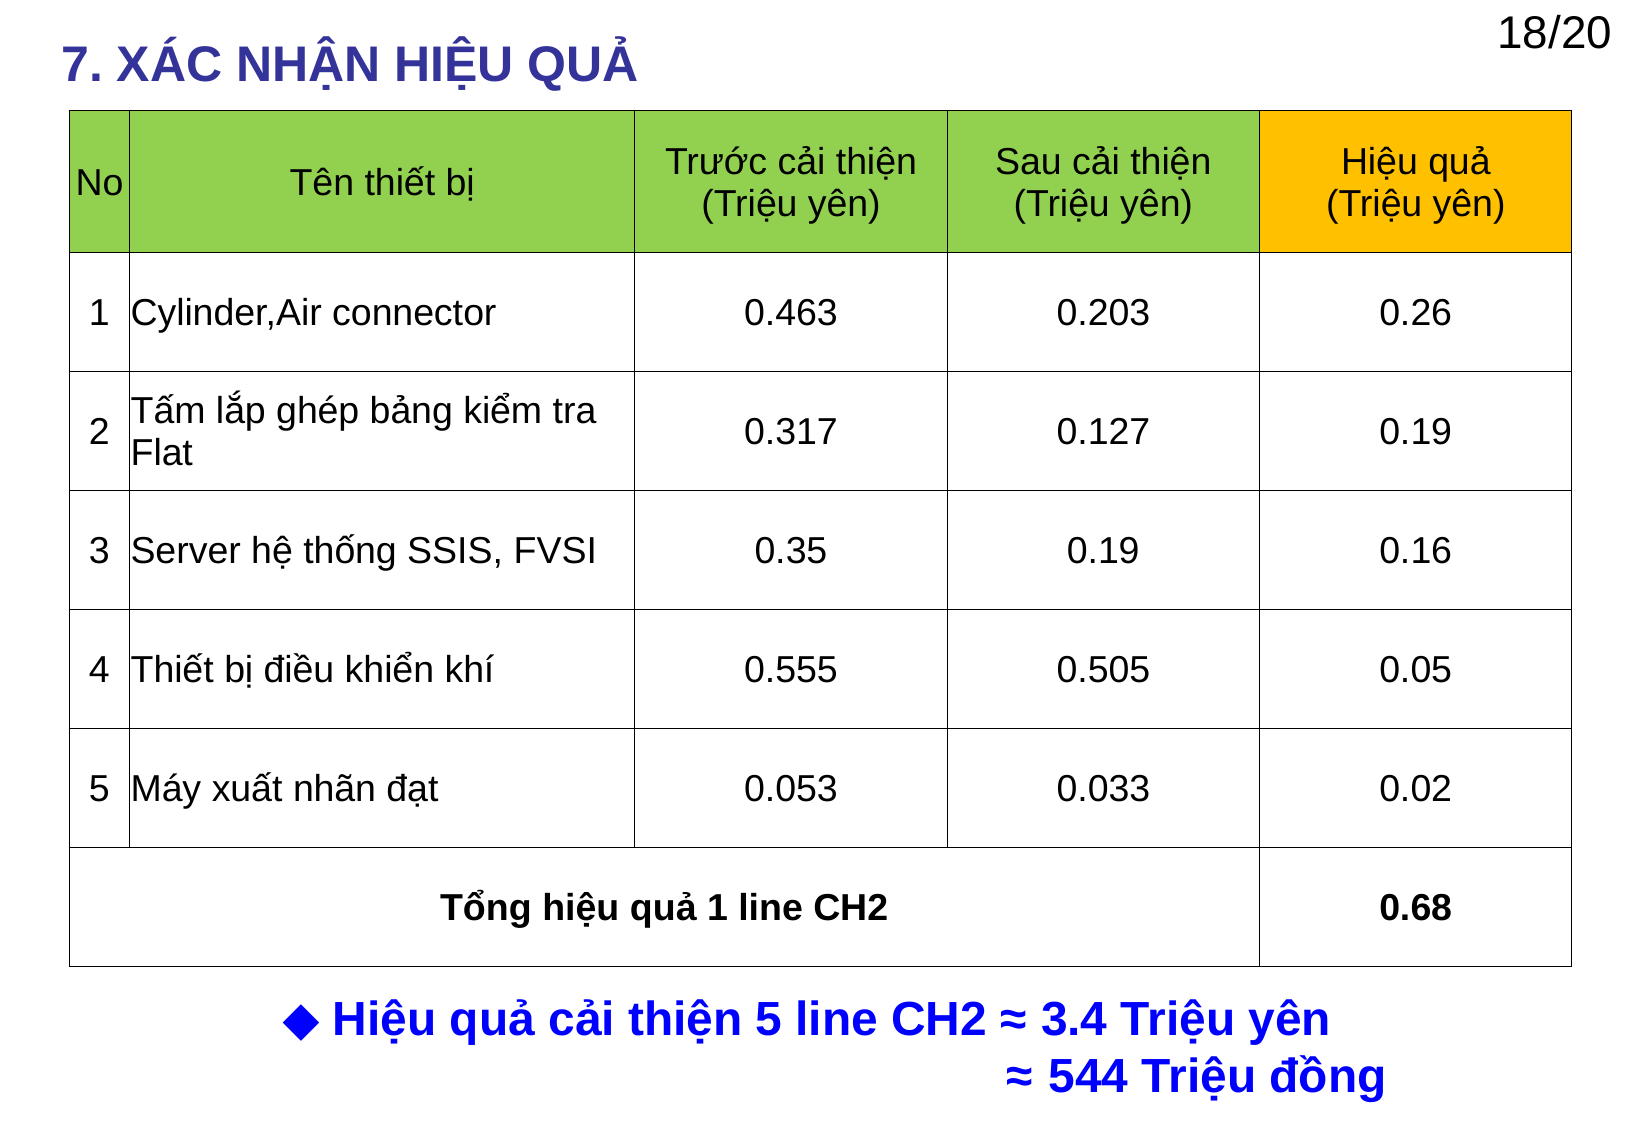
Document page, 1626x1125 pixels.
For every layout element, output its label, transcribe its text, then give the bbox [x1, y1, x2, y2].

table_cell 0.505 [948, 610, 1259, 728]
table_header Hiệu quả (Triệu yên) [1260, 111, 1571, 252]
table_cell 0.26 [1260, 253, 1571, 371]
table_cell Thiết bị điều khiển khí [130, 610, 634, 728]
table_header No [70, 111, 129, 252]
table_header Tên thiết bị [130, 111, 634, 252]
table_cell Cylinder,Air connector [130, 253, 634, 371]
table_cell 0.203 [948, 253, 1259, 371]
table_header Sau cải thiện (Triệu yên) [948, 111, 1259, 252]
table_cell 0.053 [635, 729, 947, 847]
table_cell Tổng hiệu quả 1 line CH2 [70, 848, 1259, 966]
table_header Trước cải thiện (Triệu yên) [635, 111, 947, 252]
table_cell 0.19 [1260, 372, 1571, 490]
table_cell 0.16 [1260, 491, 1571, 609]
table_cell 0.463 [635, 253, 947, 371]
text_box 7. XÁC NHẬN HIỆU QUẢ [28, 23, 672, 99]
table_cell Server hệ thống SSIS, FVSI [130, 491, 634, 609]
text_box ◆ Hiệu quả cải thiện 5 line CH2 ≈ 3.4 Triệu yên ≈ 544 Triệu đồng [0, 980, 1615, 1110]
table_cell 2 [70, 372, 129, 490]
table_cell Máy xuất nhãn đạt [130, 729, 634, 847]
table_cell 0.19 [948, 491, 1259, 609]
table_cell 0.68 [1260, 848, 1571, 966]
table_cell 4 [70, 610, 129, 728]
table_cell Tấm lắp ghép bảng kiểm tra Flat [130, 372, 634, 490]
table_cell 1 [70, 253, 129, 371]
table_cell 0.033 [948, 729, 1259, 847]
table_cell 5 [70, 729, 129, 847]
table_cell 0.02 [1260, 729, 1571, 847]
table_cell 3 [70, 491, 129, 609]
table_cell 0.05 [1260, 610, 1571, 728]
table_cell 0.317 [635, 372, 947, 490]
table_cell 0.35 [635, 491, 947, 609]
table_cell 0.555 [635, 610, 947, 728]
table_cell 0.127 [948, 372, 1259, 490]
